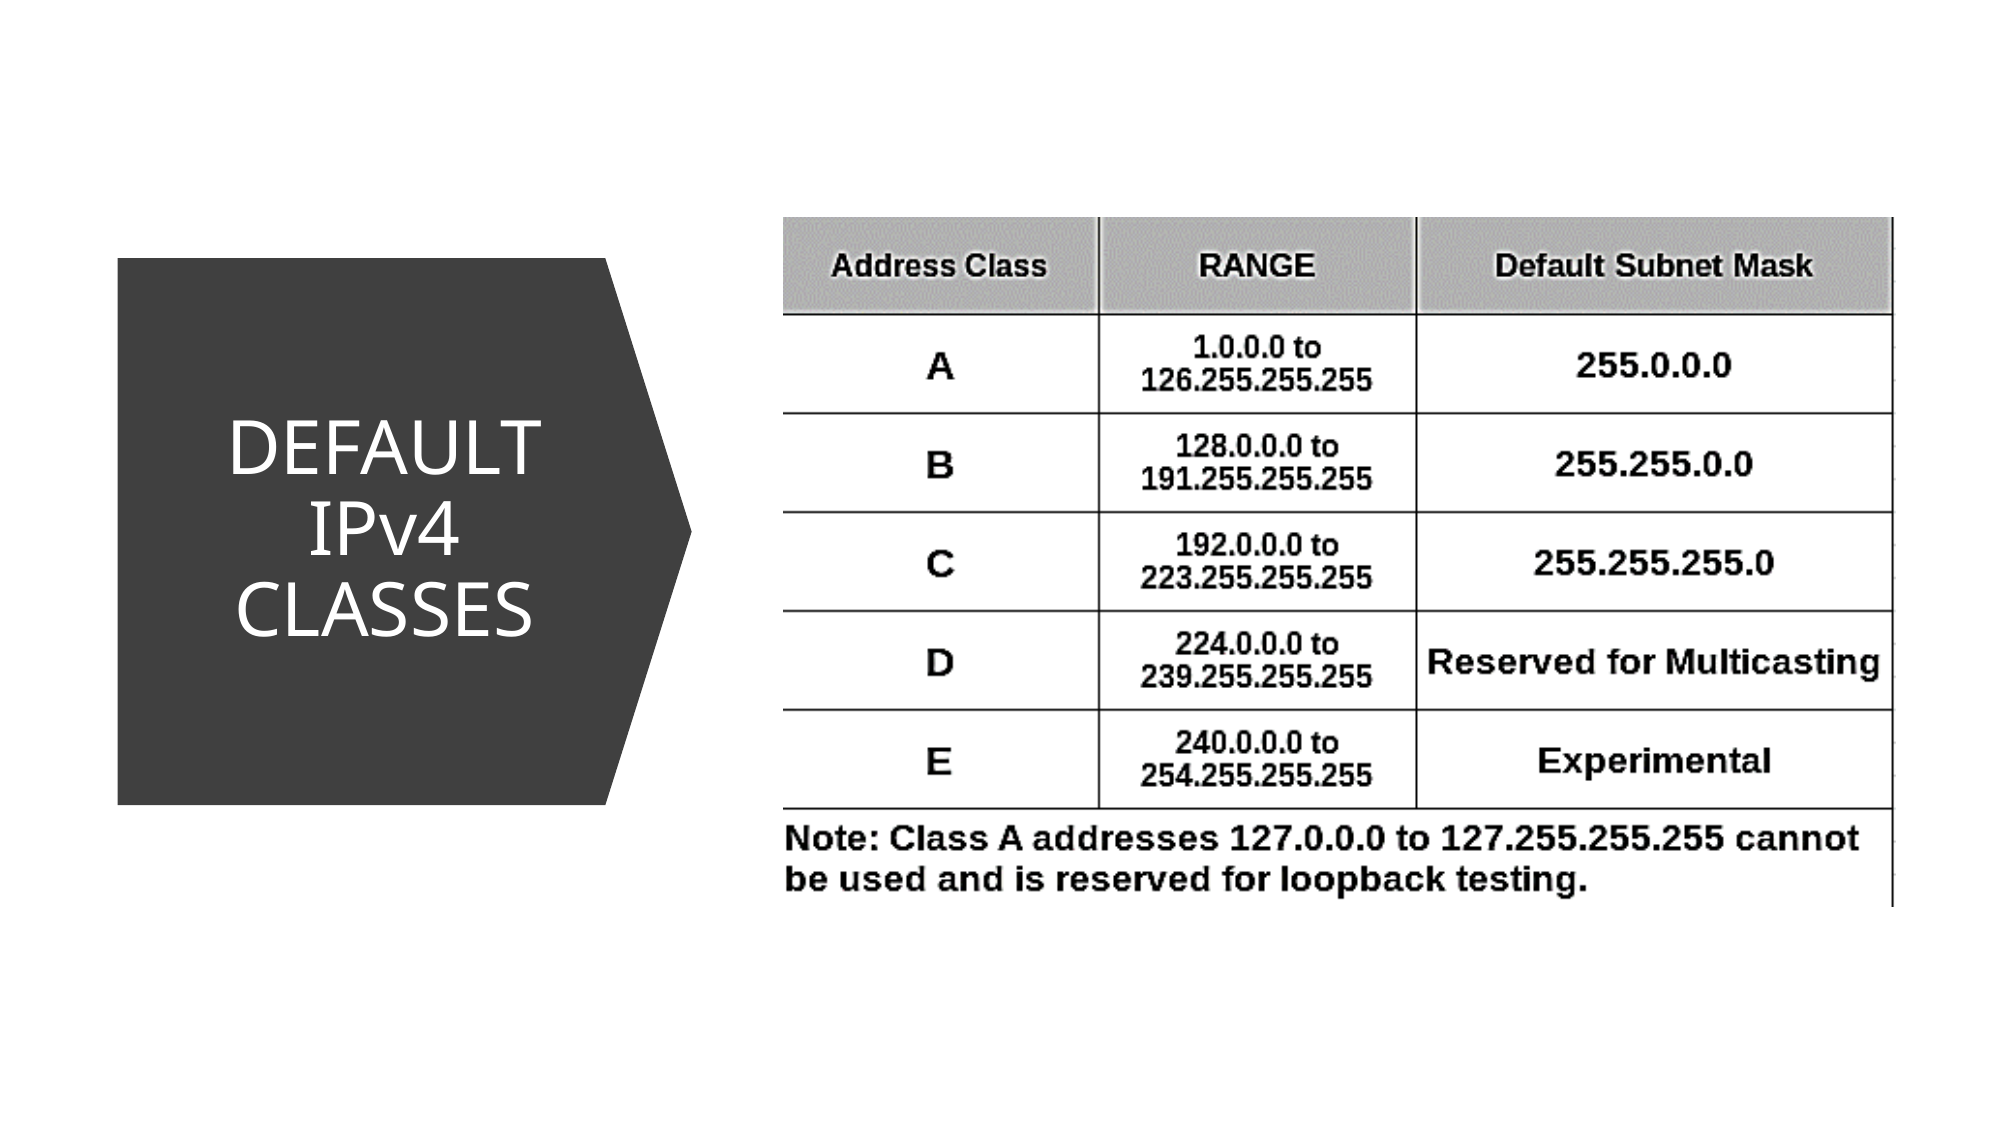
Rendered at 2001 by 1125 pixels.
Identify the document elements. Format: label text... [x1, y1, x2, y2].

text_box [116, 257, 693, 807]
picture [783, 217, 1896, 907]
text_box DEFAULT IPv4 CLASSES [168, 322, 601, 741]
